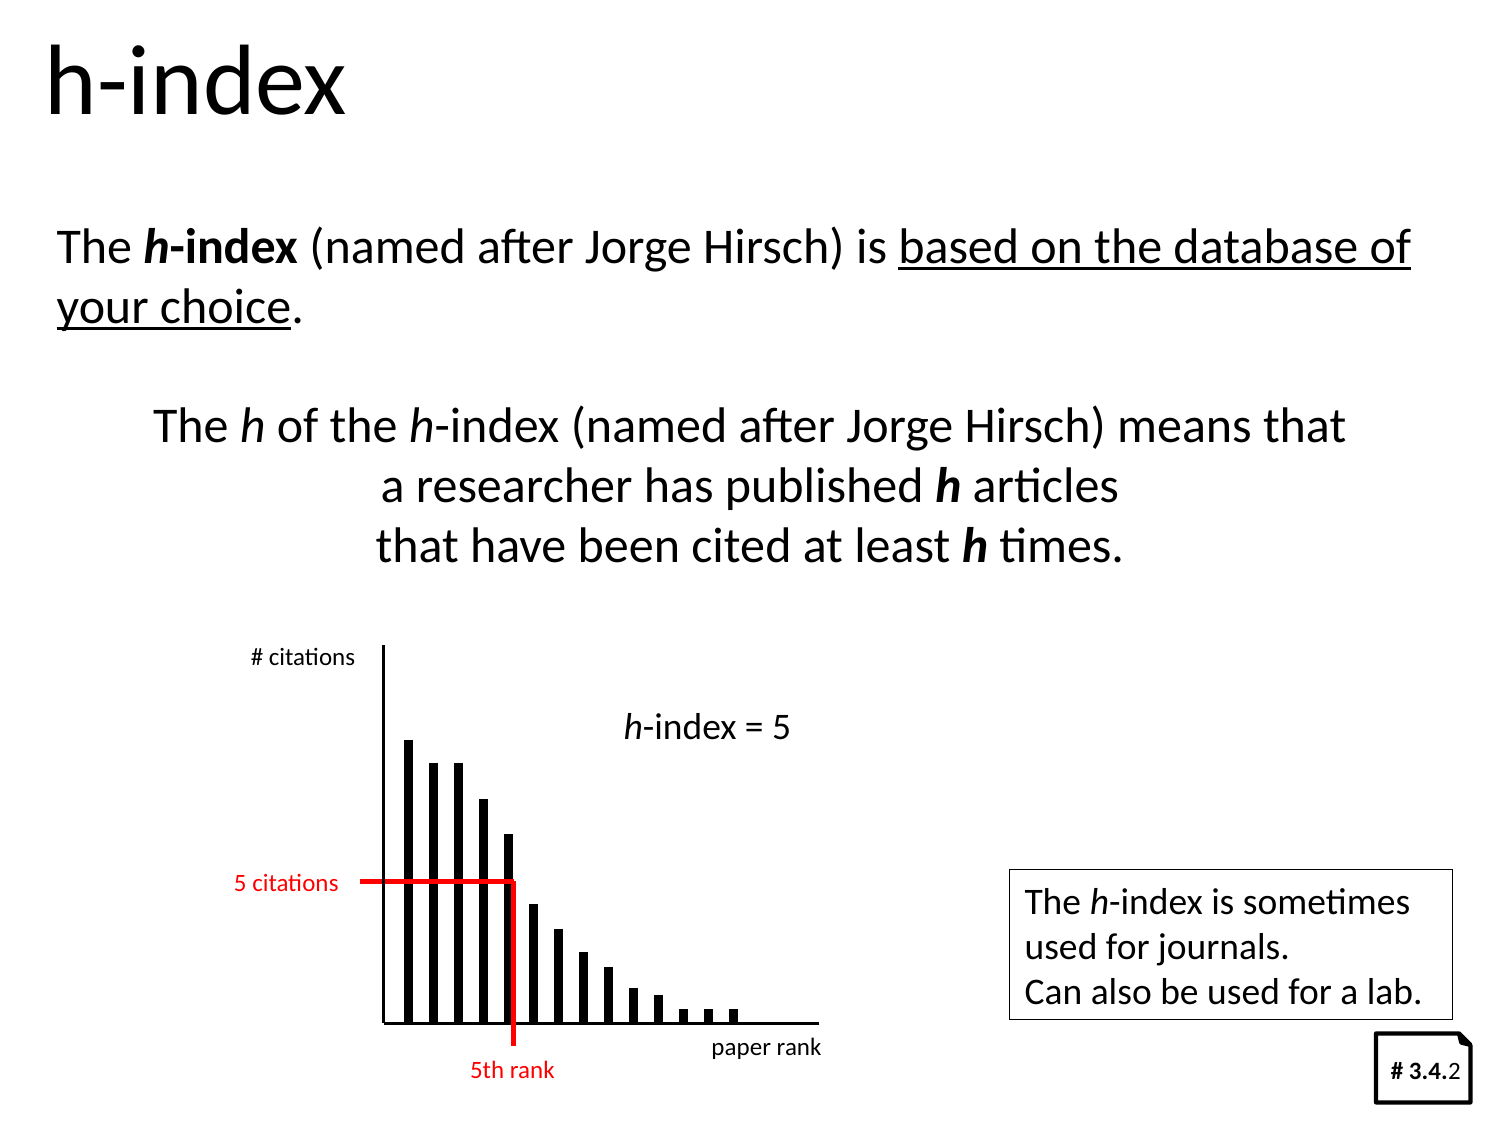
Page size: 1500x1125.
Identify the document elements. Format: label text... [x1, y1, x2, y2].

text_box The h-index is sometimes used for journals. Can also be used for a lab. [1009, 869, 1453, 1020]
text_box The h of the h-index (named after Jorge Hirsch) means that a researcher has published h articles that have been cited at least h times. [123, 385, 1376, 580]
text_box 5th rank [455, 1046, 570, 1091]
text_box [1373, 1031, 1473, 1105]
text_box h-index = 5 [608, 694, 813, 754]
text_box 5 citations [219, 858, 354, 904]
text_box # citations [236, 633, 384, 679]
text_box # 3.4.2 [1376, 1046, 1483, 1092]
text_box paper rank [696, 1023, 845, 1068]
text_box h-index [29, 7, 916, 142]
text_box The h-index (named after Jorge Hirsch) is based on the database of your choice. [41, 206, 1471, 341]
